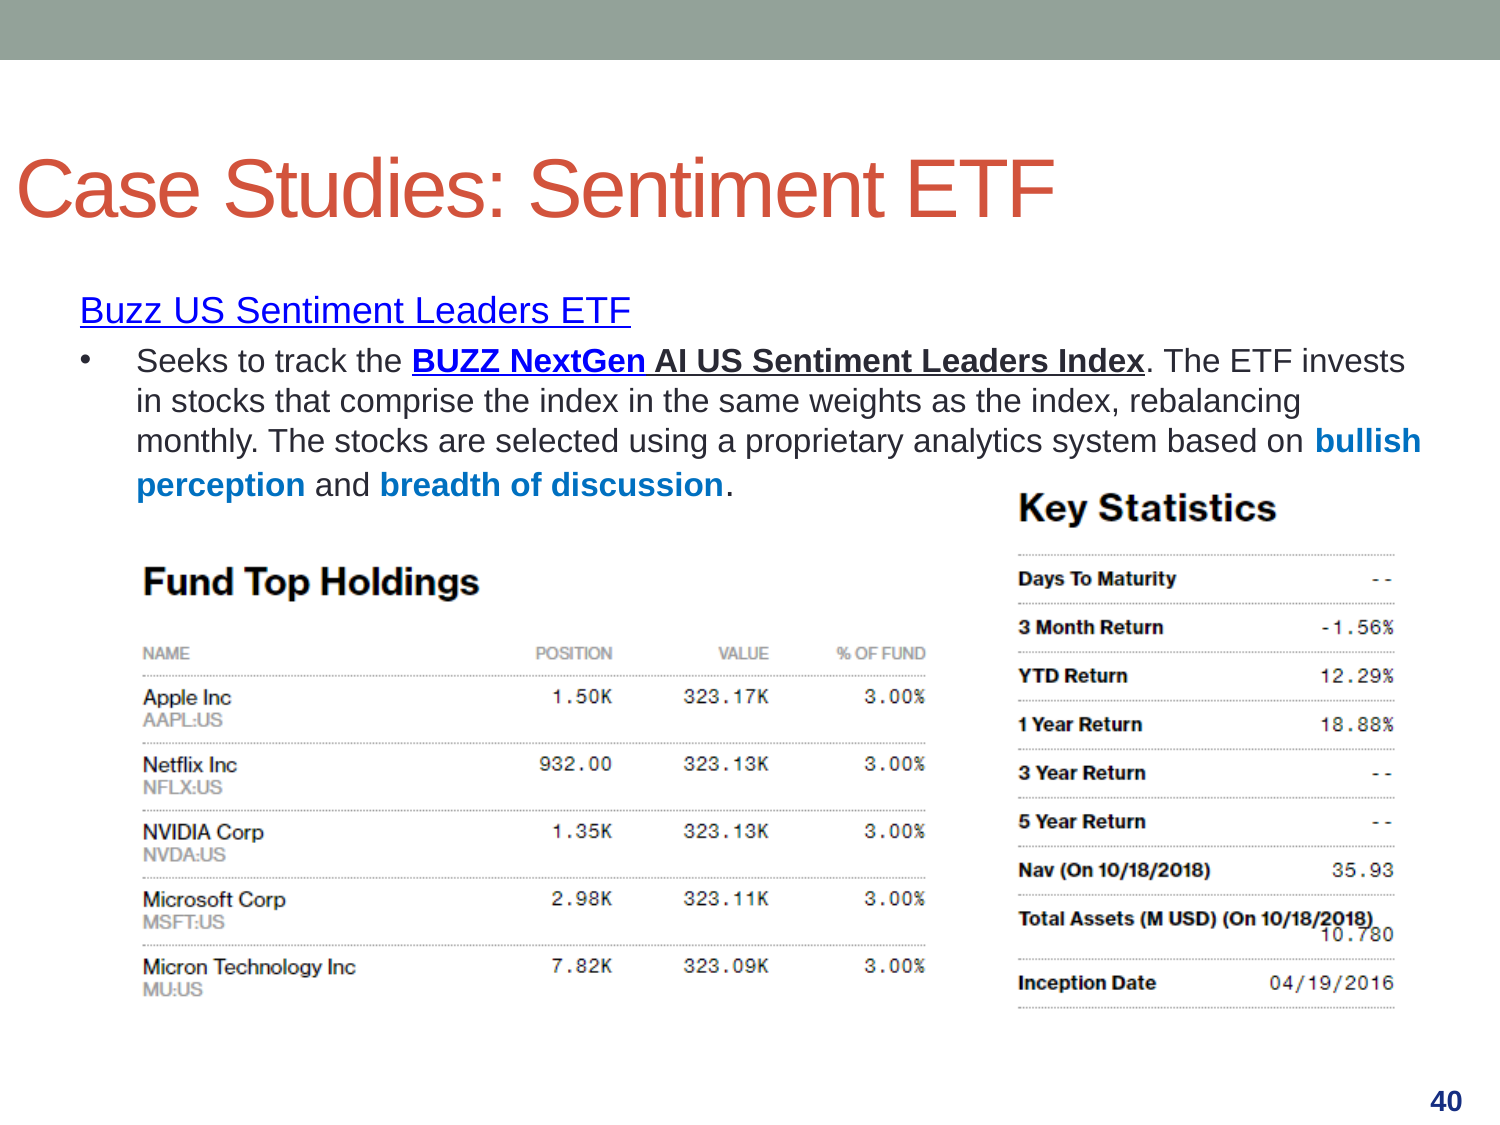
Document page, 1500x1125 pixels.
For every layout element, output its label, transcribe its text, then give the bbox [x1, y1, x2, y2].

picture [1009, 484, 1412, 1026]
text_box Buzz US Sentiment Leaders ETF Seeks to track the BUZZ NextGen AI US Sentiment Leaders Index. The ETF invests in stocks that comprise the index in the same weights as the index, rebalancing monthly. The stocks are selected using a proprietary analytics system based on bullish perception and breadth of discussion. [64, 278, 1447, 1047]
picture [135, 550, 938, 1009]
slide_number 40 [1415, 1070, 1499, 1125]
title Case Studies: Sentiment ETF [0, 101, 1325, 266]
